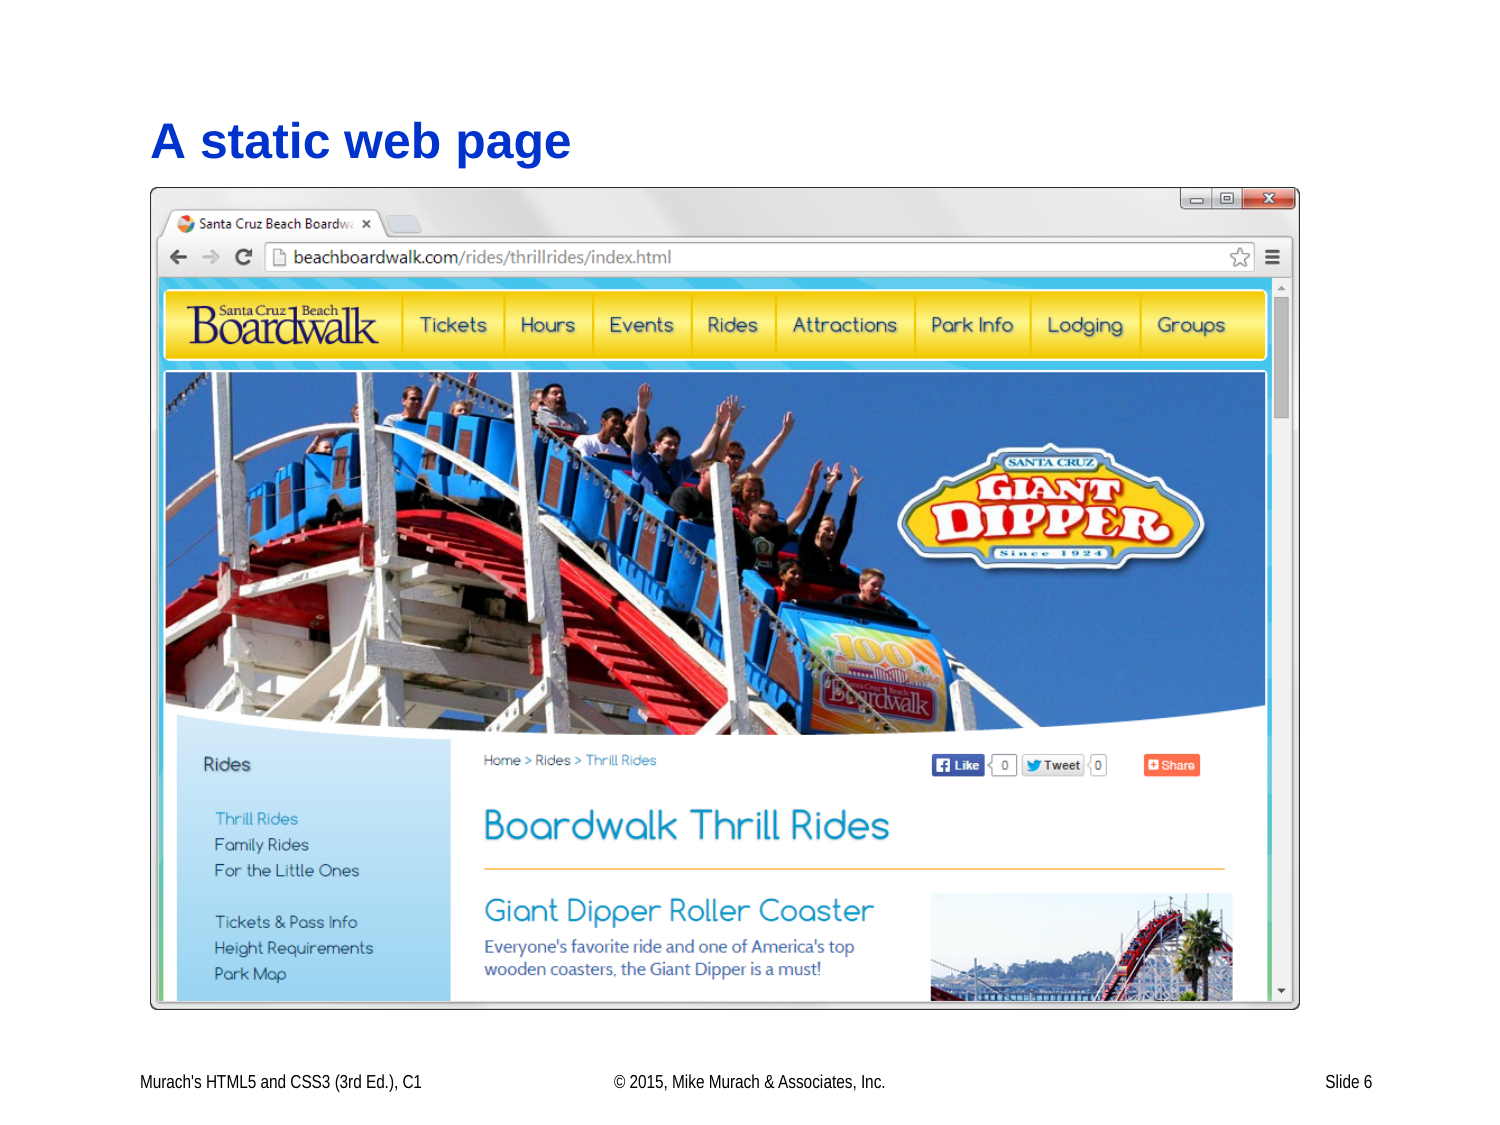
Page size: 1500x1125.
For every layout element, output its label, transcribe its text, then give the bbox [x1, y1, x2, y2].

footer © 2015, Mike Murach & Associates, Inc. [474, 1025, 1025, 1100]
picture [149, 187, 1301, 1010]
slide_number Murach's HTML5 and CSS3 (3rd Ed.), C1 [125, 1025, 450, 1100]
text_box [149, 112, 1348, 186]
slide_number Slide 6 [1074, 1025, 1388, 1100]
